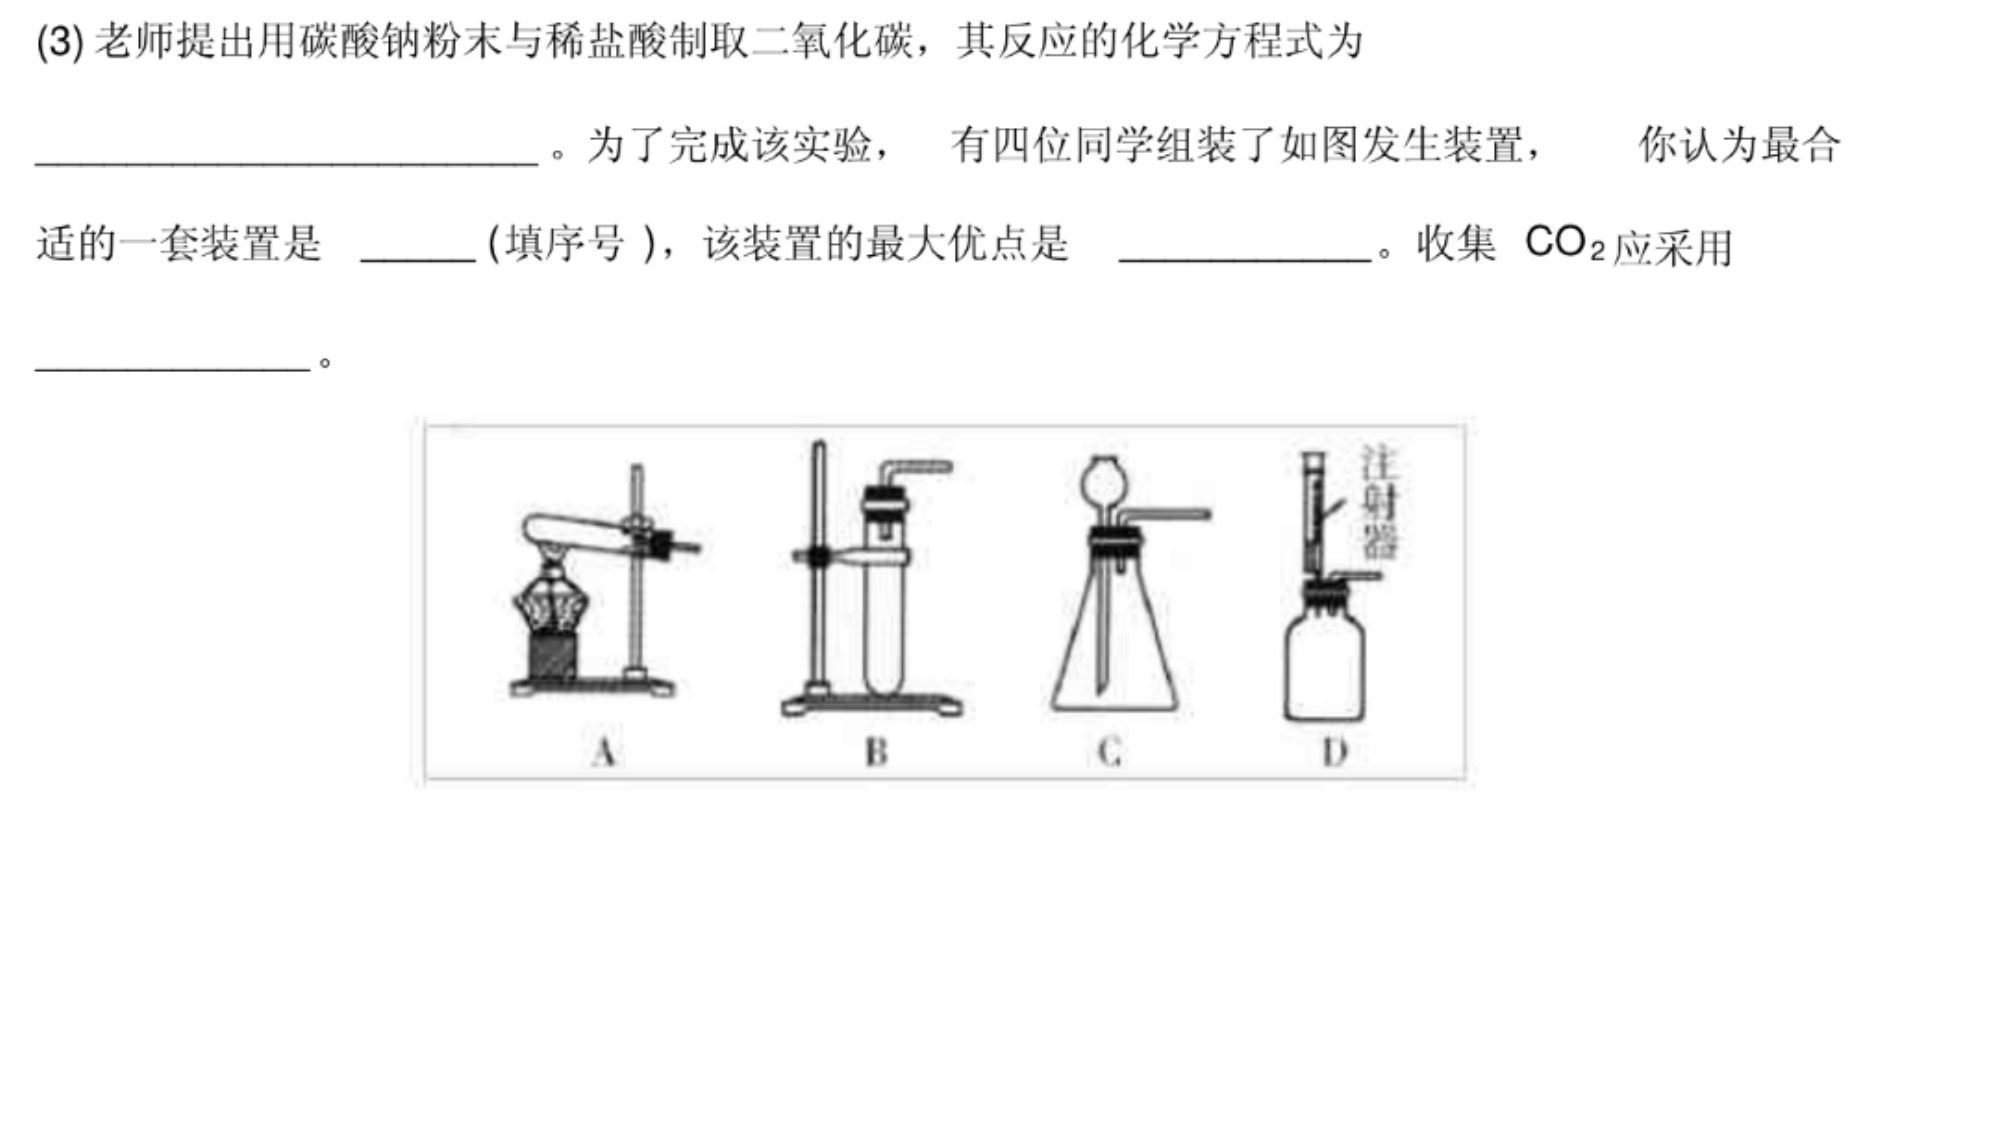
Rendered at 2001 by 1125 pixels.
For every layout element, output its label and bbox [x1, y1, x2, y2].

picture [0, 0, 1869, 795]
